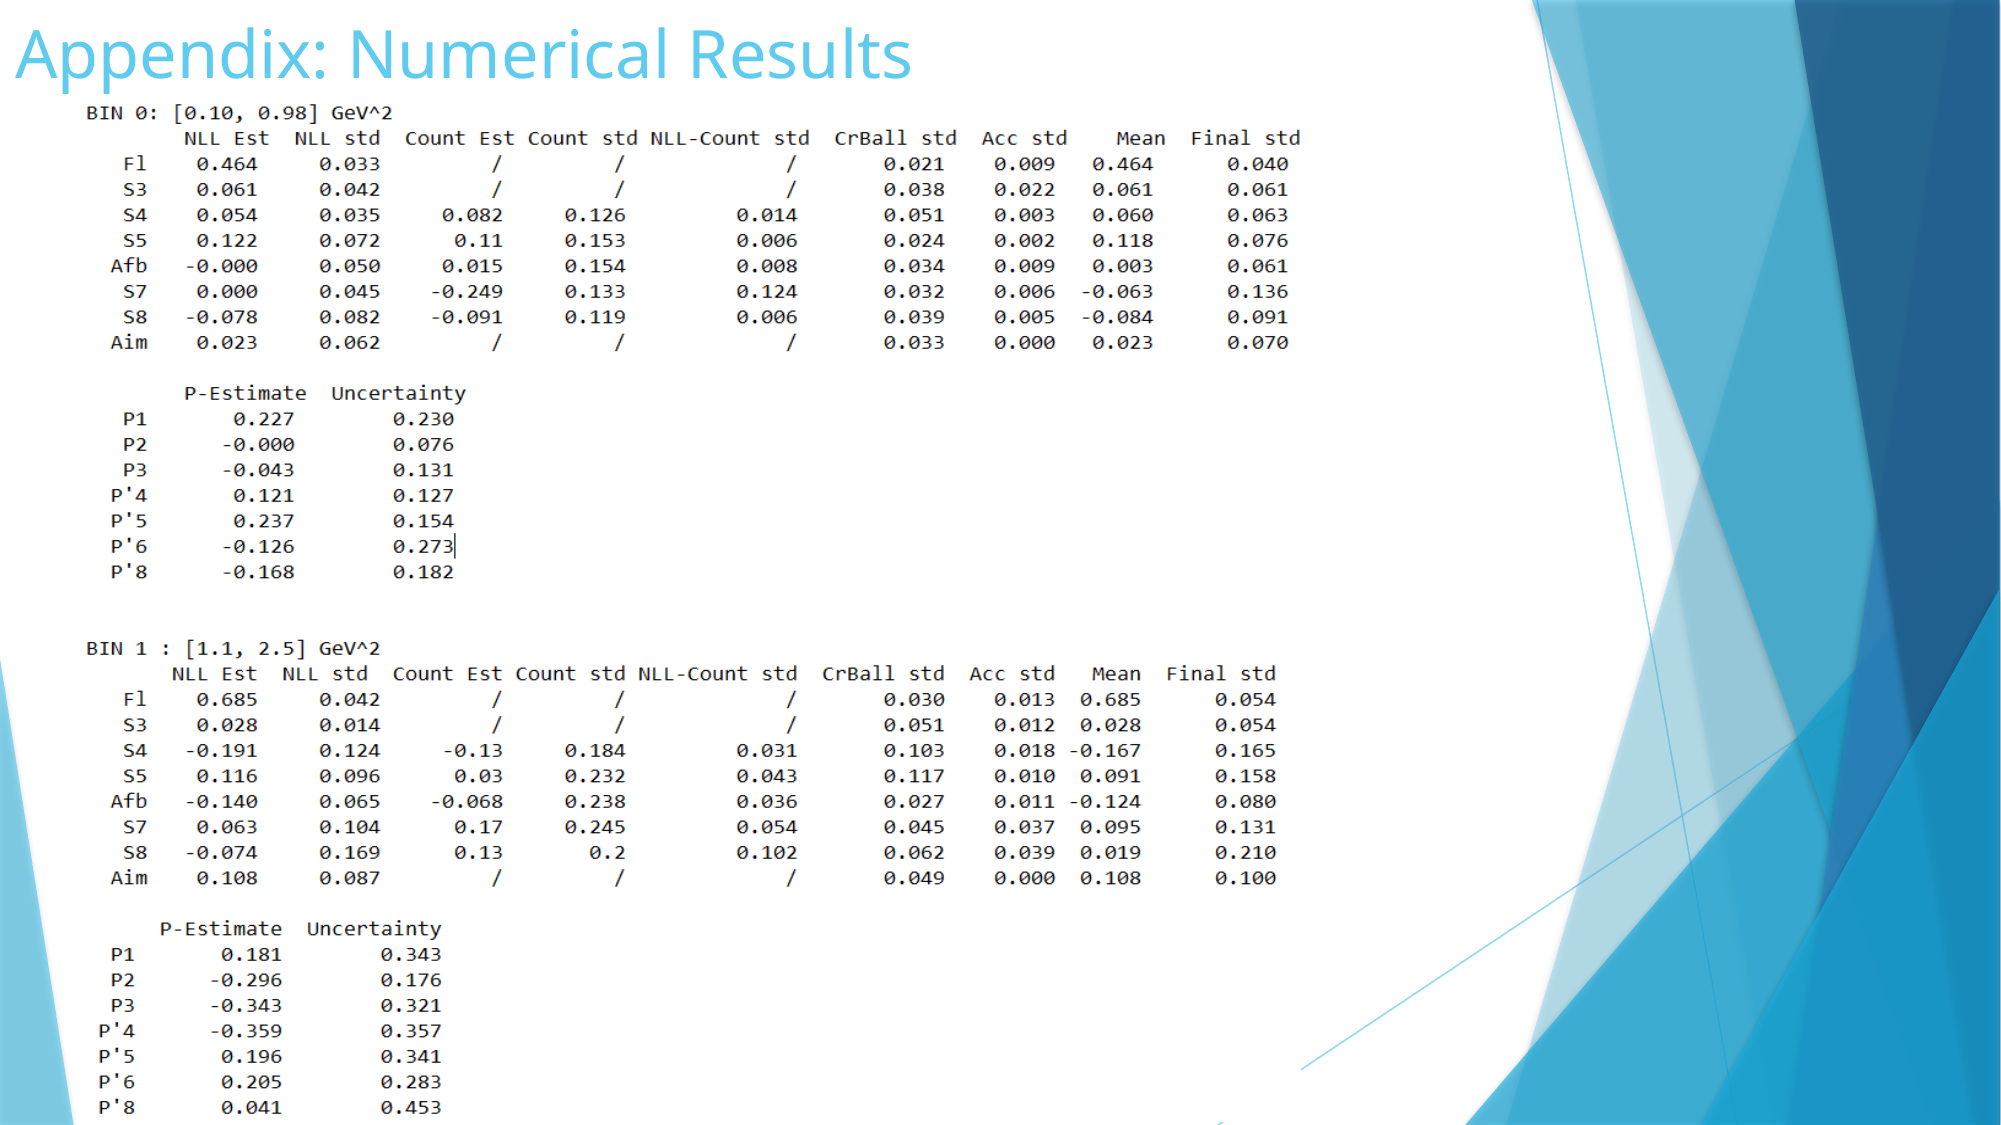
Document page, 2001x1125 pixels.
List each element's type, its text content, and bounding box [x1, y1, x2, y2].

title Appendix: Numerical Results [0, 4, 1411, 122]
picture [85, 101, 1301, 1123]
